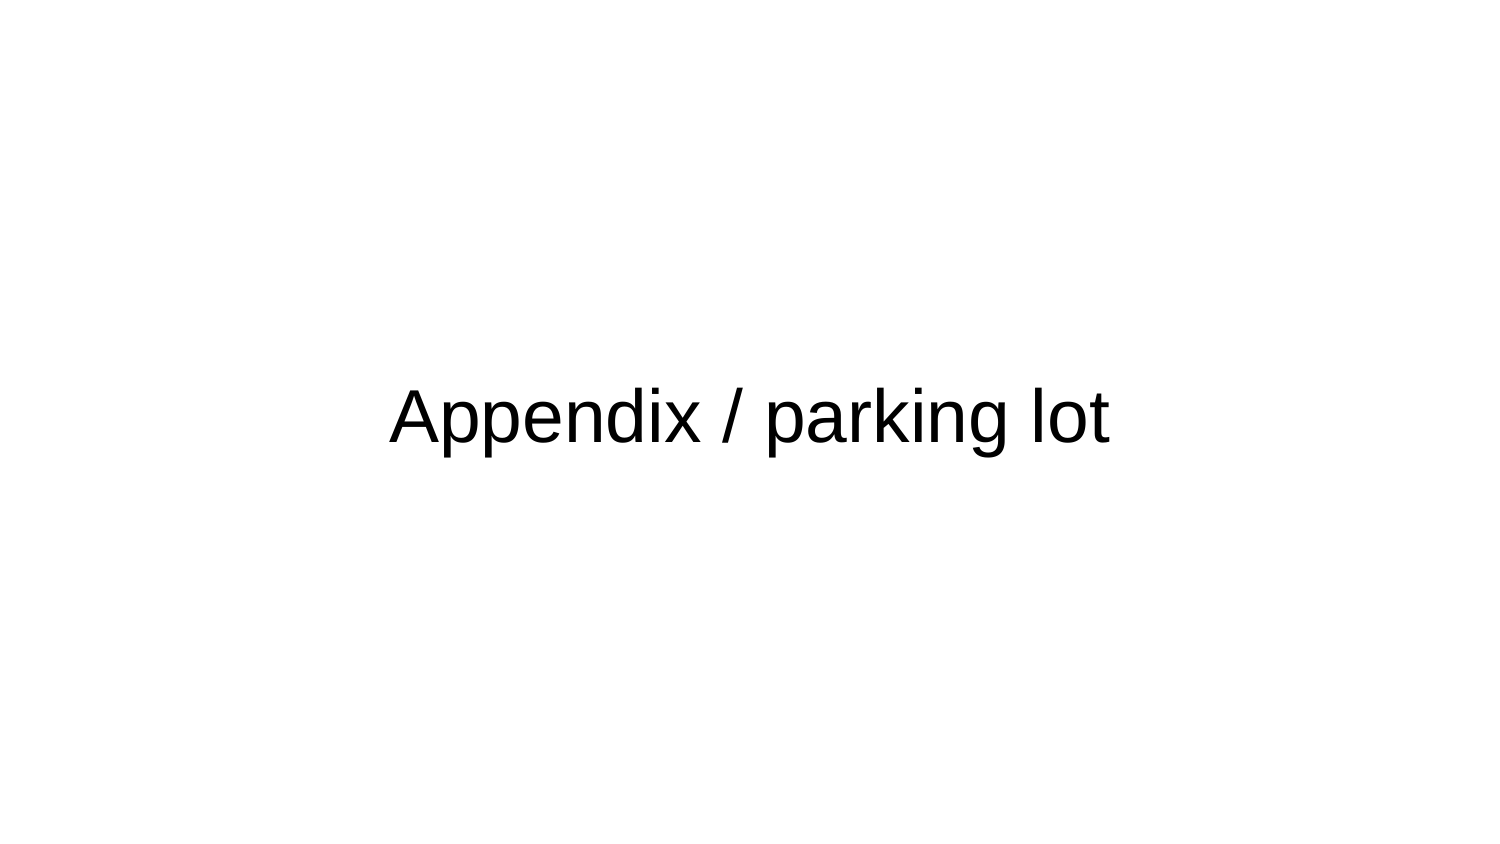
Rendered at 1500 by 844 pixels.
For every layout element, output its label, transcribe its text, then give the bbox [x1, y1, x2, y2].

title Appendix / parking lot [51, 352, 1449, 491]
